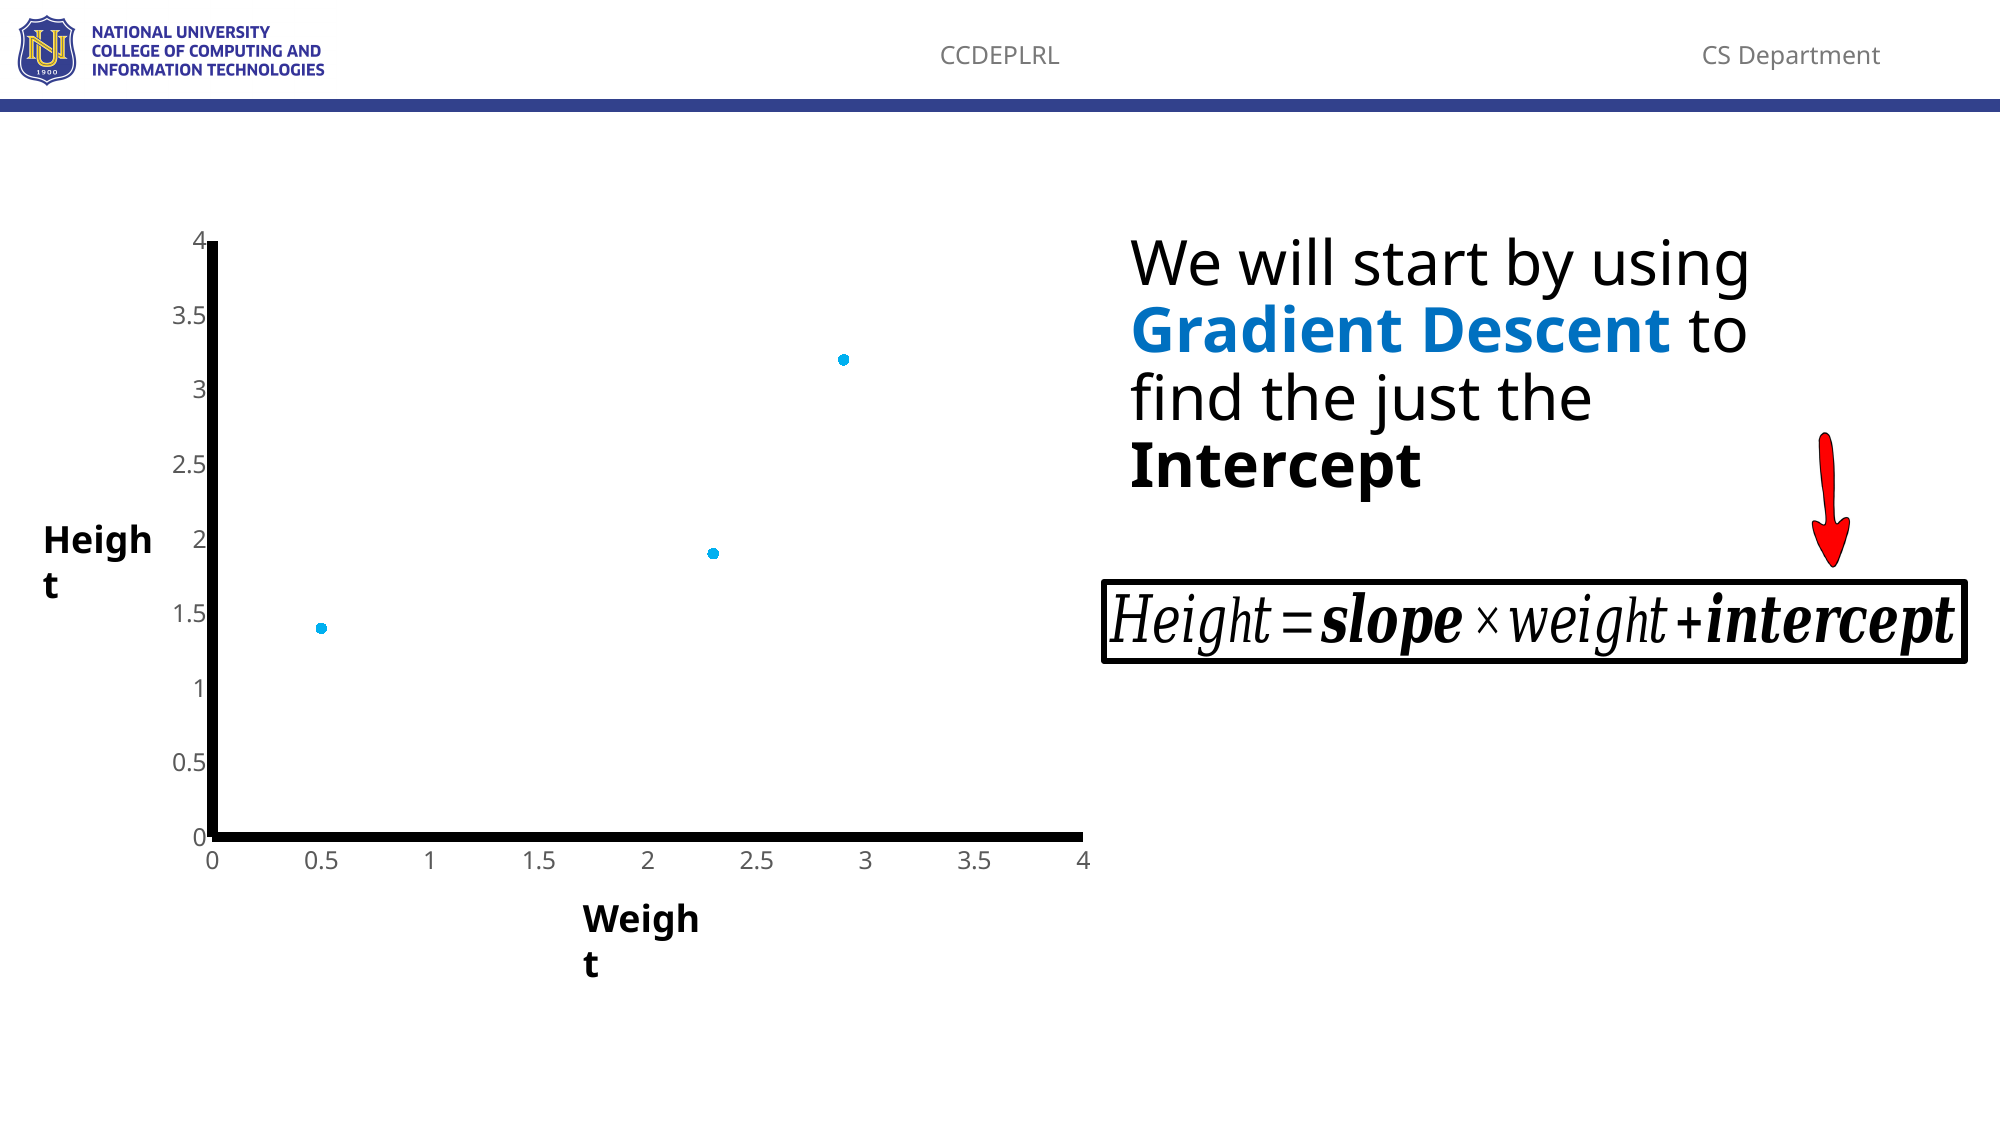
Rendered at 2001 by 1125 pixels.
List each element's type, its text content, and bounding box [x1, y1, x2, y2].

chart [171, 222, 1096, 889]
picture [0, 0, 337, 99]
text_box Height [27, 509, 171, 614]
text_box Weight [568, 889, 721, 993]
picture [1738, 414, 1917, 593]
list We will start by using Gradient Descent to find the just the Intercept [1115, 223, 1860, 432]
